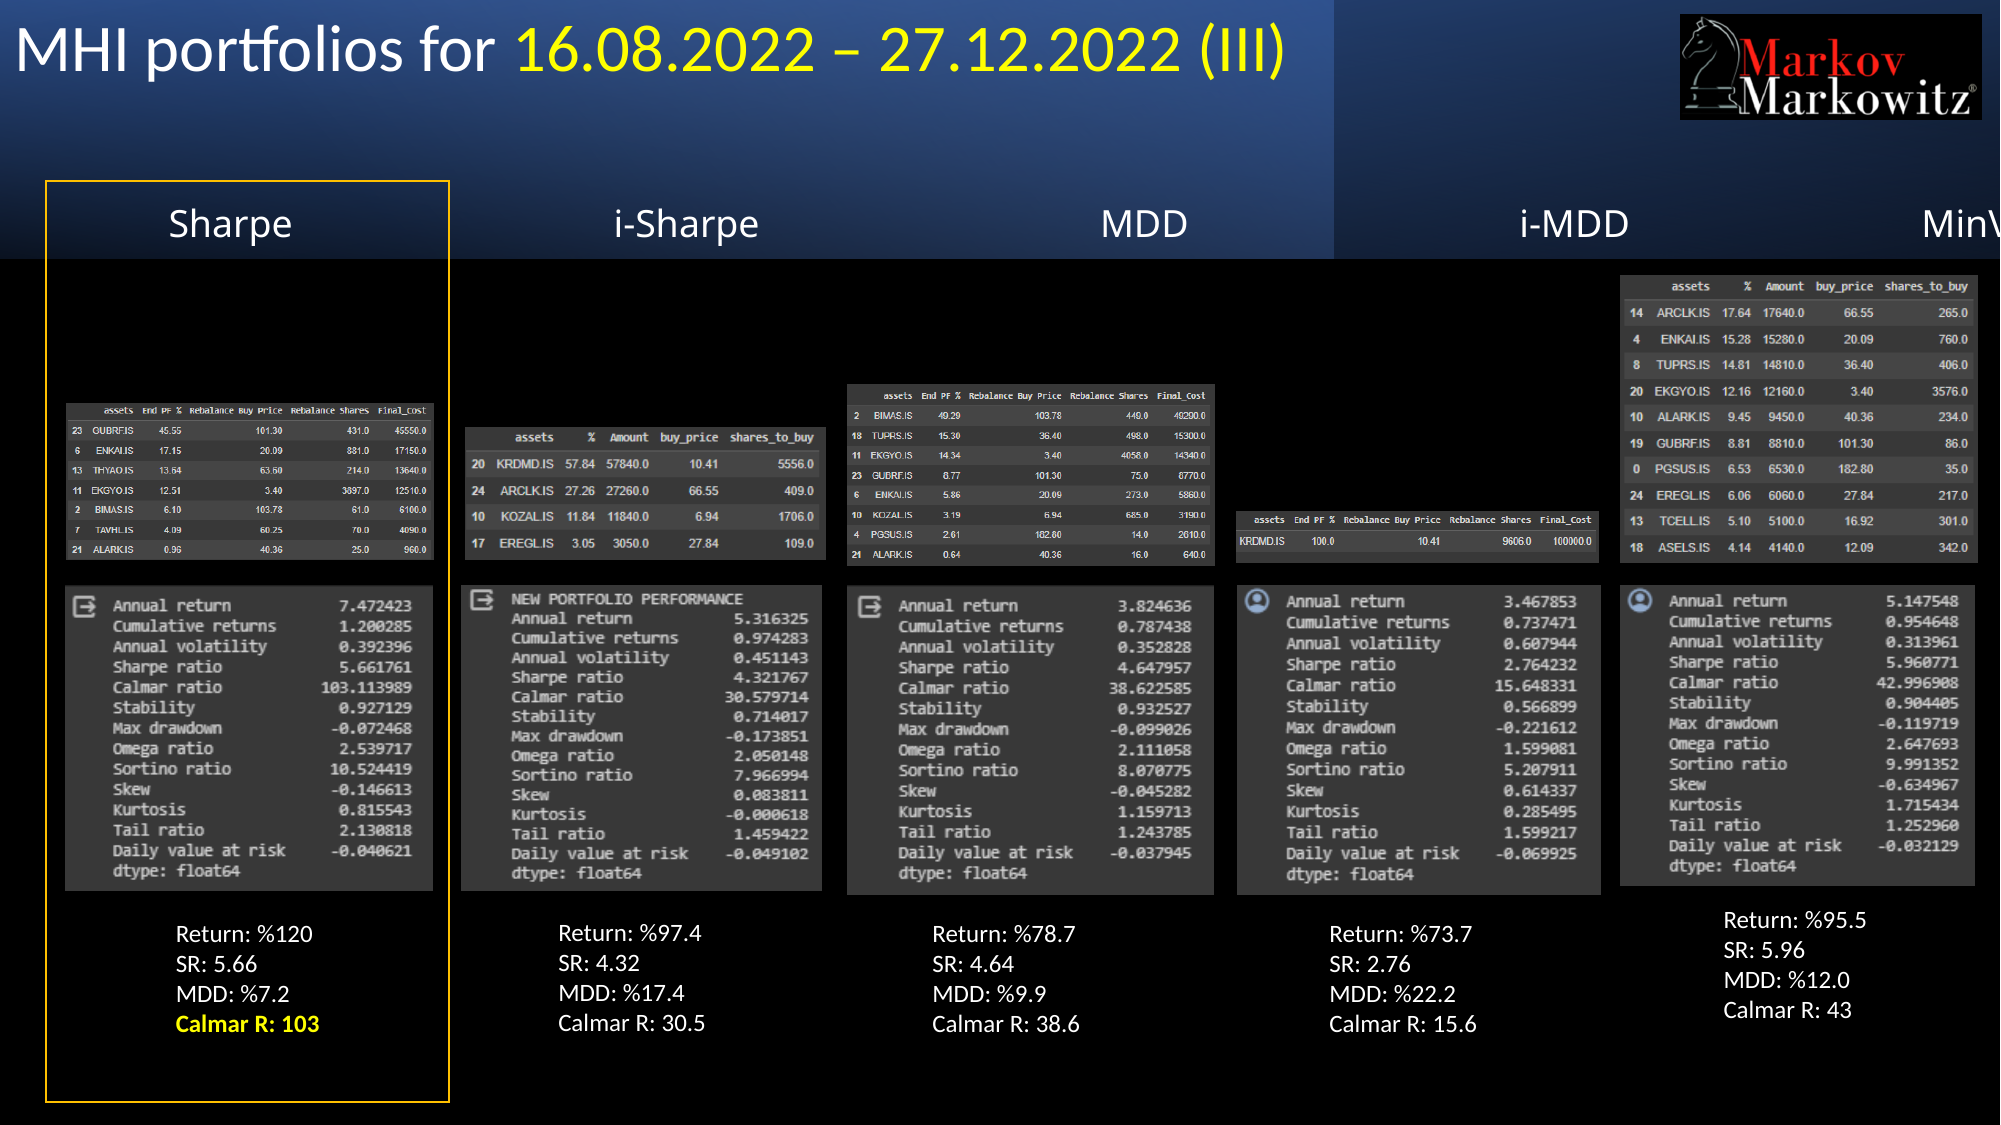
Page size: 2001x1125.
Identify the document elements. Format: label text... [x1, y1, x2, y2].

picture [65, 585, 434, 891]
picture [1680, 14, 1982, 120]
picture [847, 585, 1214, 896]
picture [1237, 585, 1601, 896]
picture [847, 384, 1215, 567]
text_box Return: %95.5 SR: 5.96 MDD: %12.0 Calmar R: 43 [1708, 896, 2000, 1031]
picture [66, 403, 434, 560]
picture [465, 427, 826, 560]
text_box [0, 0, 2000, 259]
picture [1235, 511, 1599, 563]
text_box Return: %78.7 SR: 4.64 MDD: %9.9 Calmar R: 38.6 [917, 910, 1177, 1045]
text_box Sharpe i-Sharpe MDD i-MDD MinVAR [450, 192, 2000, 297]
text_box Return: %97.4 SR: 4.32 MDD: %17.4 Calmar R: 30.5 [543, 909, 780, 1044]
text_box MHI portfolios for 16.08.2022 – 27.12.2022 (III) [0, 0, 1464, 92]
picture [1620, 585, 1975, 886]
text_box [0, 260, 2000, 1125]
text_box Return: %73.7 SR: 2.76 MDD: %22.2 Calmar R: 15.6 [1314, 910, 1585, 1045]
picture [461, 585, 822, 891]
picture [1620, 275, 1978, 563]
text_box [45, 180, 450, 1103]
